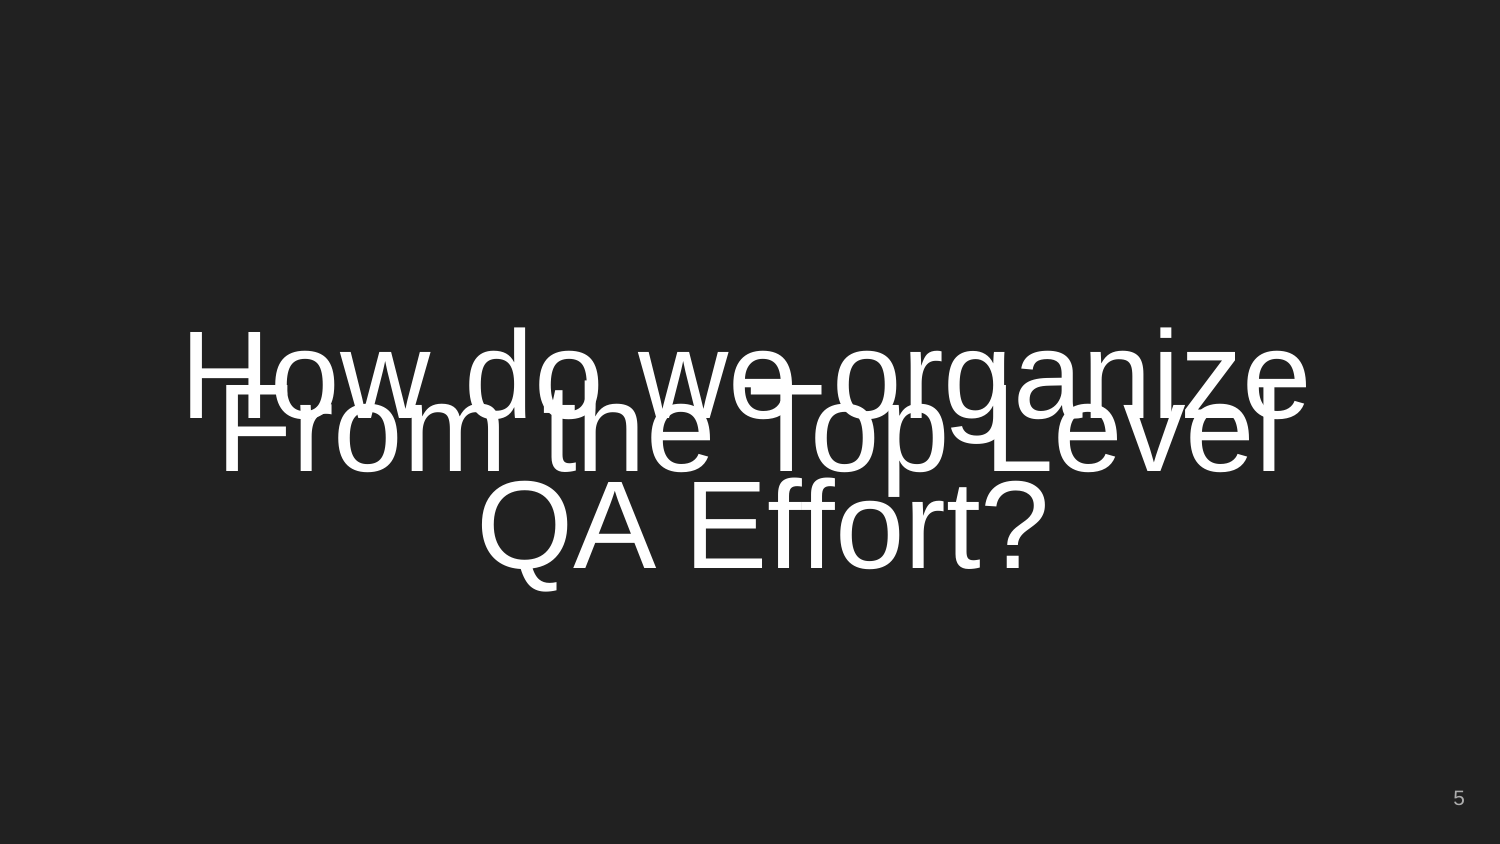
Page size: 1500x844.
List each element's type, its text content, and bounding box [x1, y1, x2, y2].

slide_number ‹#› [1389, 764, 1480, 830]
title From the Top Level [51, 352, 1449, 491]
title How do we organize QA Effort? [64, 374, 1463, 513]
